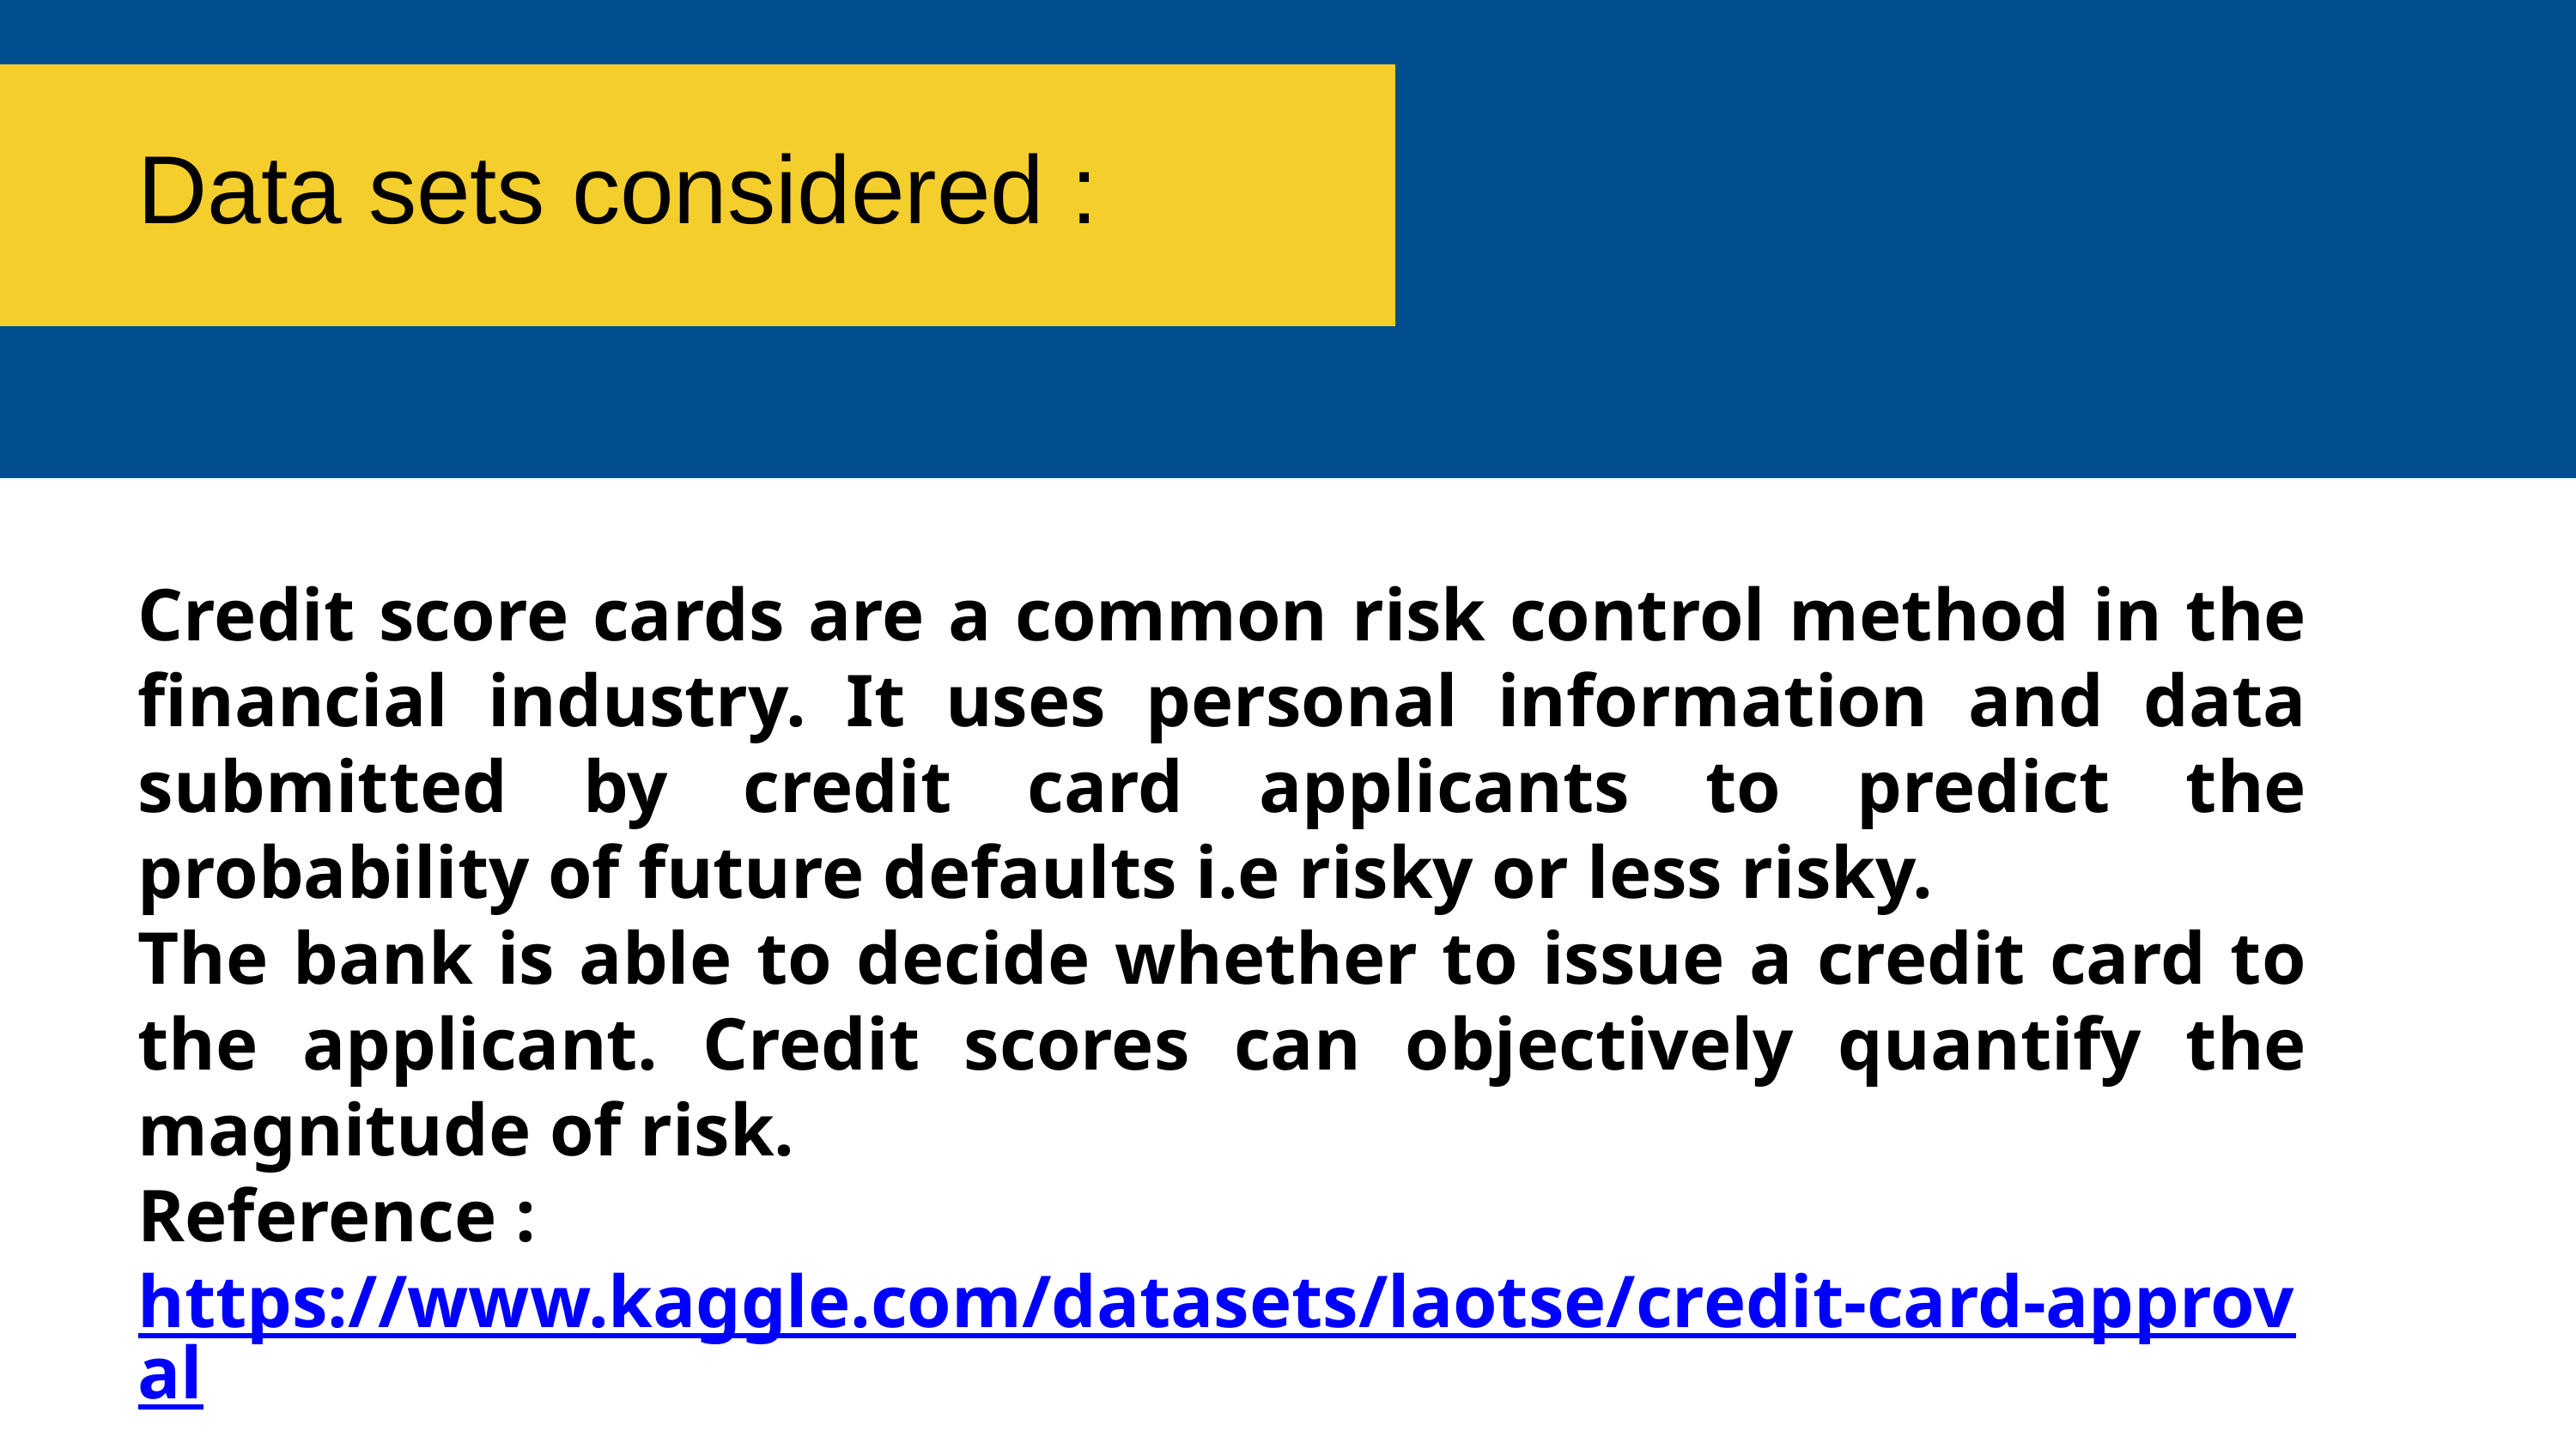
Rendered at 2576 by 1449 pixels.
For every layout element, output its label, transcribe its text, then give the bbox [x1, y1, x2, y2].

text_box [0, 0, 2576, 479]
text_box Credit score cards are a common risk control method in the financial industry. It uses personal information and data submitted by credit card applicants to predict the probability of future defaults i.e risky or less risky. The bank is able to decide whether to issue a credit card to the applicant. Credit scores can objectively quantify the magnitude of risk. Reference : https://www.kaggle.com/datasets/laotse/credit-card-approval [125, 562, 2322, 1449]
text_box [0, 64, 1396, 327]
